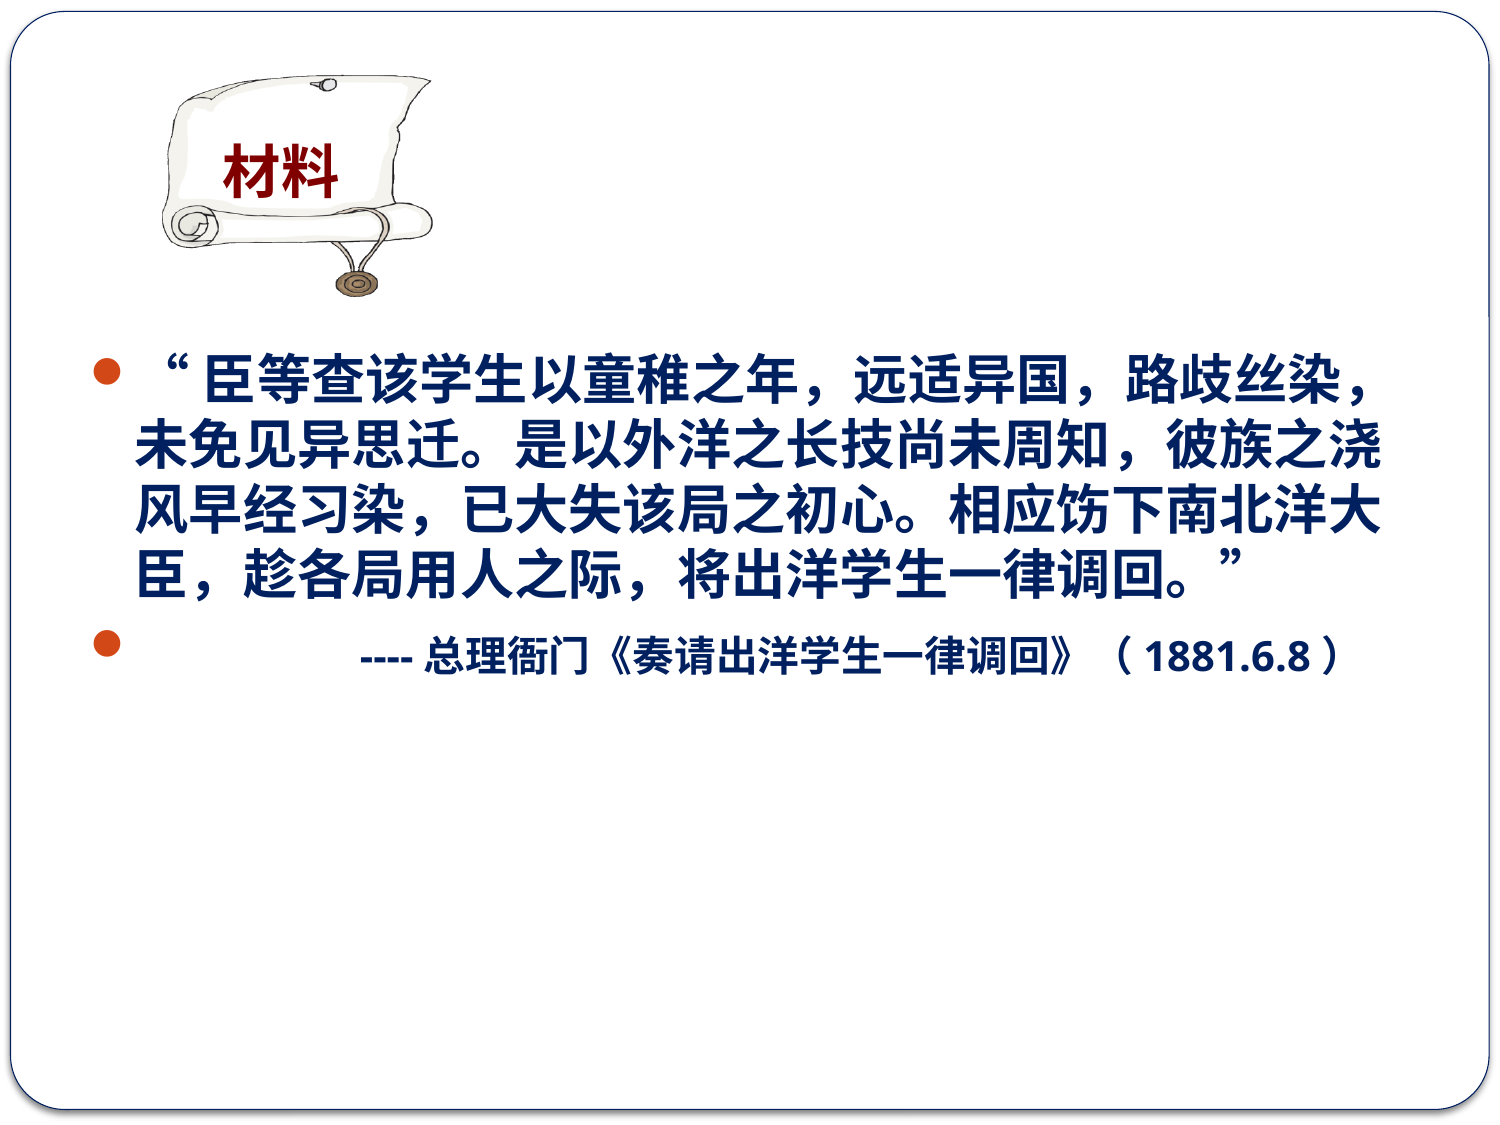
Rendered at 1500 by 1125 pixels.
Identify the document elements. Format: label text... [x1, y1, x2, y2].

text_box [99, 74, 463, 297]
list “臣等查该学生以童稚之年，远适异国，路歧丝染，未免见异思迁。是以外洋之长技尚未周知，彼族之浇风早经习染，已大失该局之初心。相应饬下南北洋大臣，趁各局用人之际，将出洋学生一律调回。” ----总理衙门《奏请出洋学生一律调回》（1881.6.8） [75, 337, 1425, 776]
